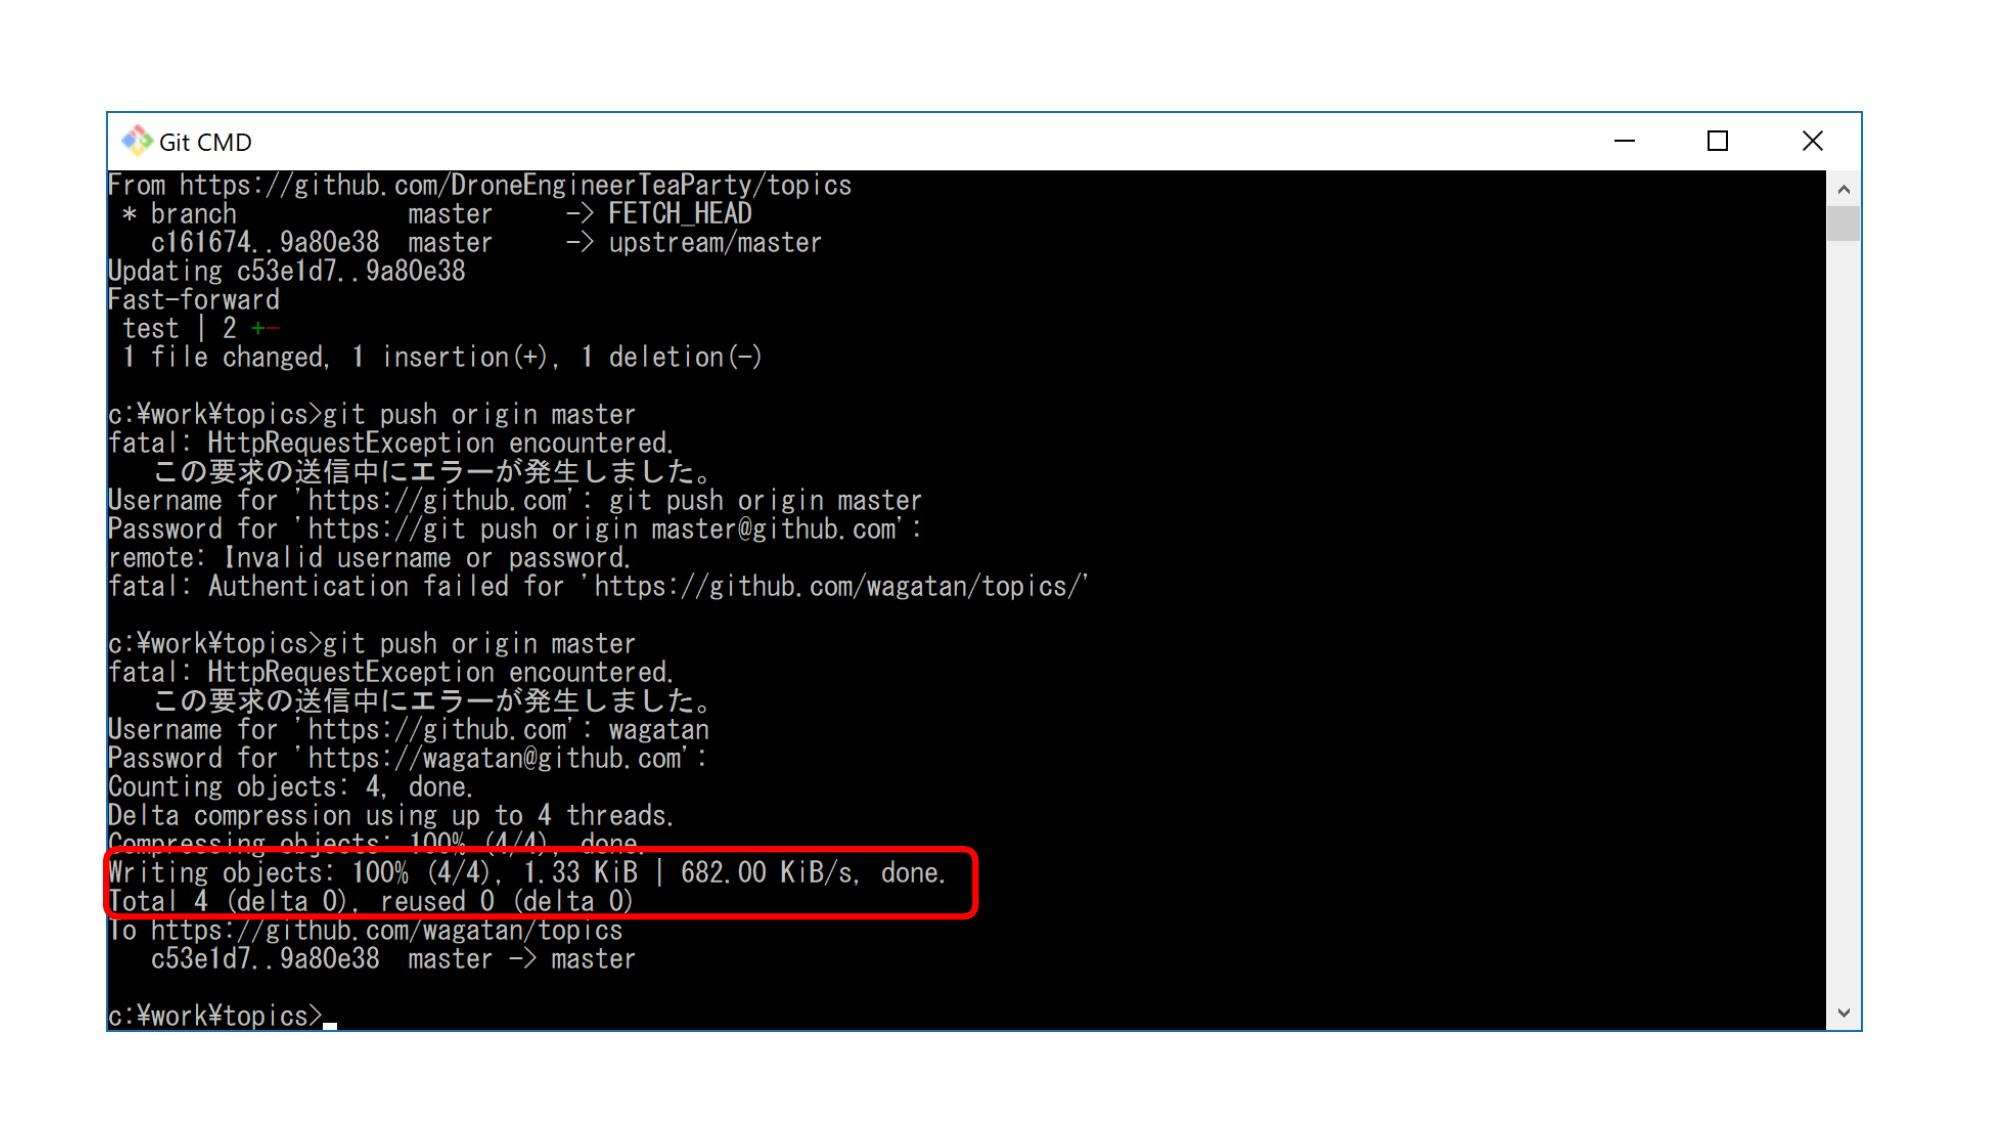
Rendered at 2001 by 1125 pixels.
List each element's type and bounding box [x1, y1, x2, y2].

picture [106, 111, 1863, 1032]
